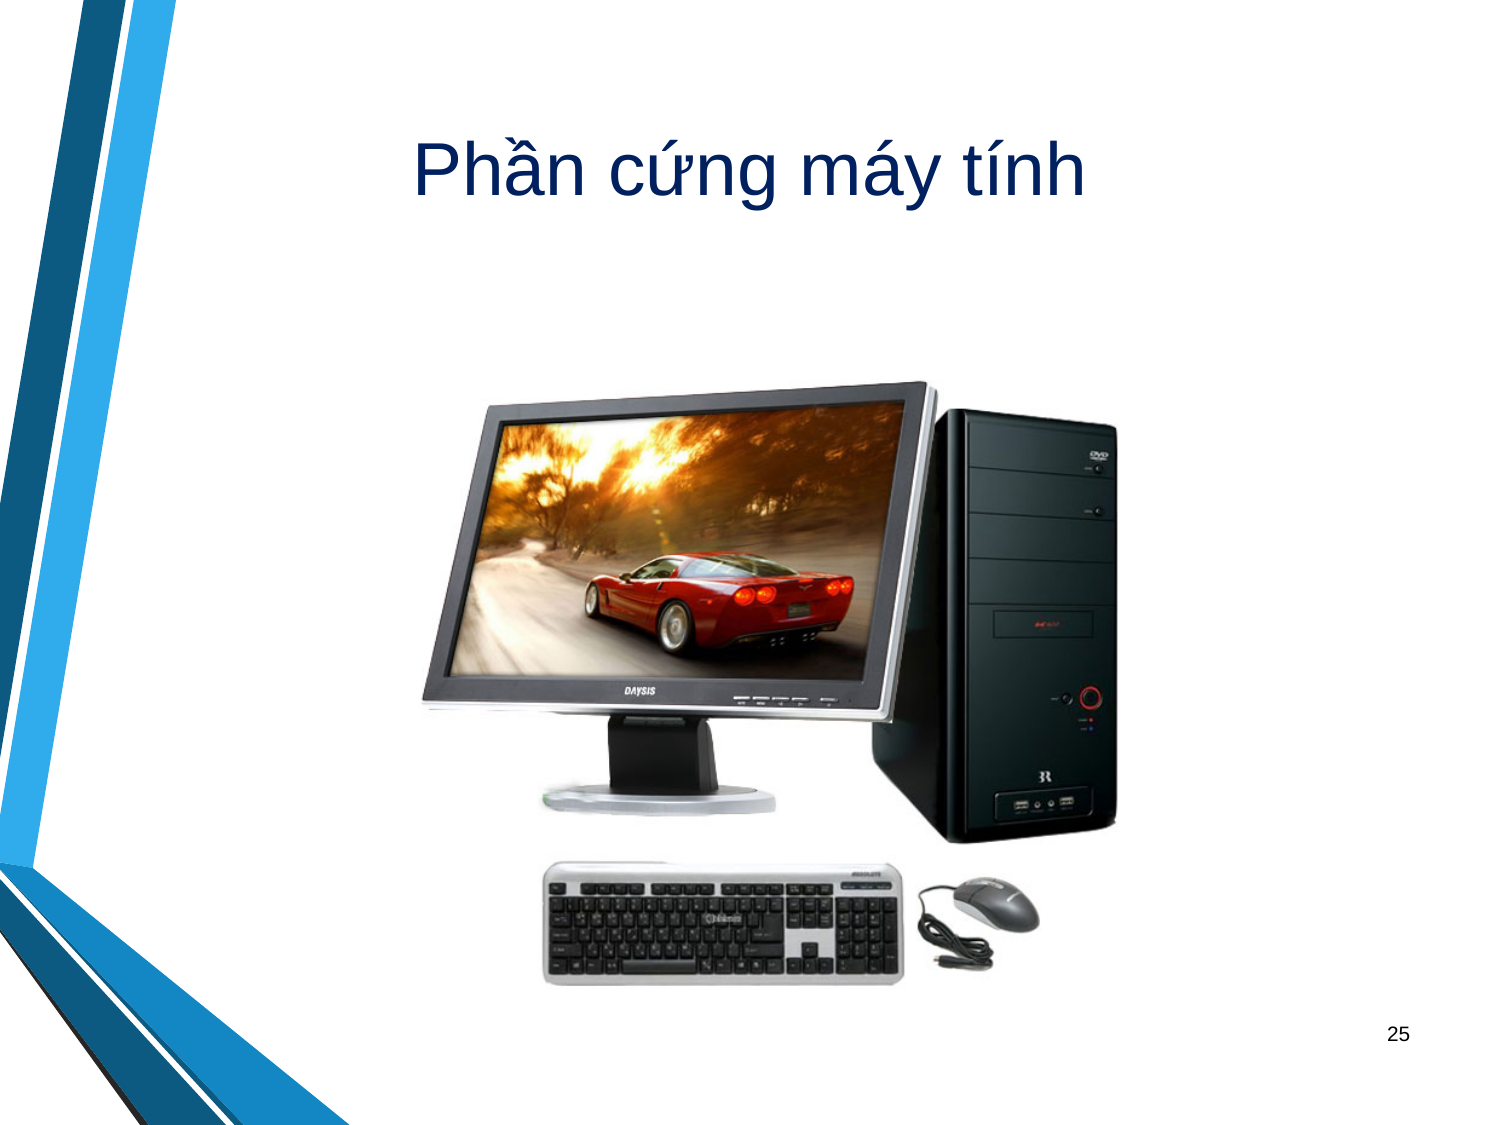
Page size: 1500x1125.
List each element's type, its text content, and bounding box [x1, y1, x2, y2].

slide_number 25 [1357, 1003, 1425, 1064]
text_box Phần cứng máy tính [97, 107, 1403, 222]
picture [412, 312, 1138, 1038]
